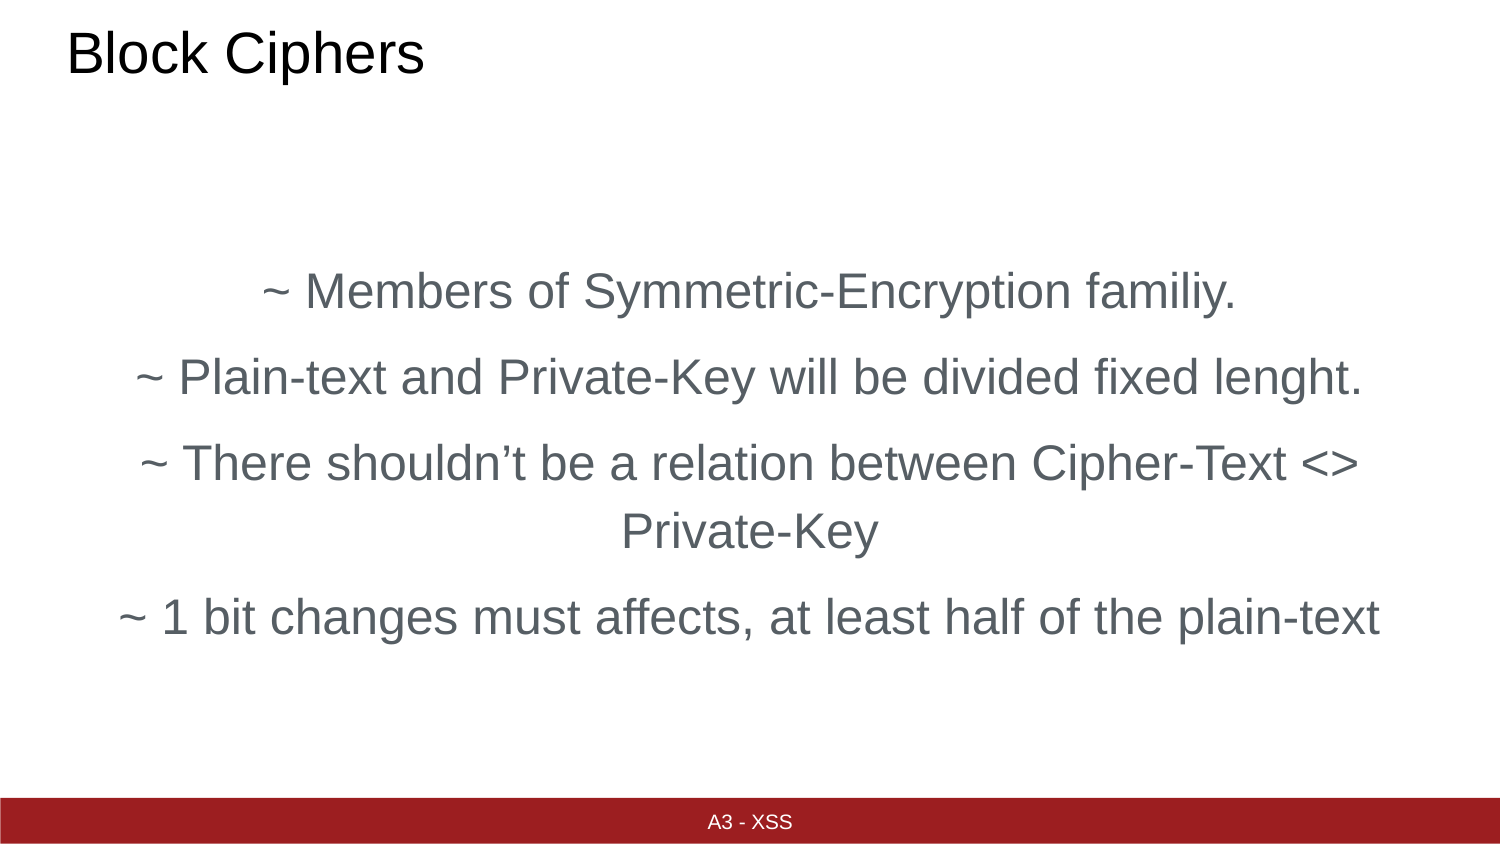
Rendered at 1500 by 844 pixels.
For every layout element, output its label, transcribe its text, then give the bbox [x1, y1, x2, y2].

list ~ Members of Symmetric-Encryption familiy. ~ Plain-text and Private-Key will be divided fixed lenght. ~ There shouldn’t be a relation between Cipher-Text <> Private-Key ~ 1 bit changes must affects, at least half of the plain-text [51, 113, 1449, 781]
title Block Ciphers [51, 0, 1202, 94]
